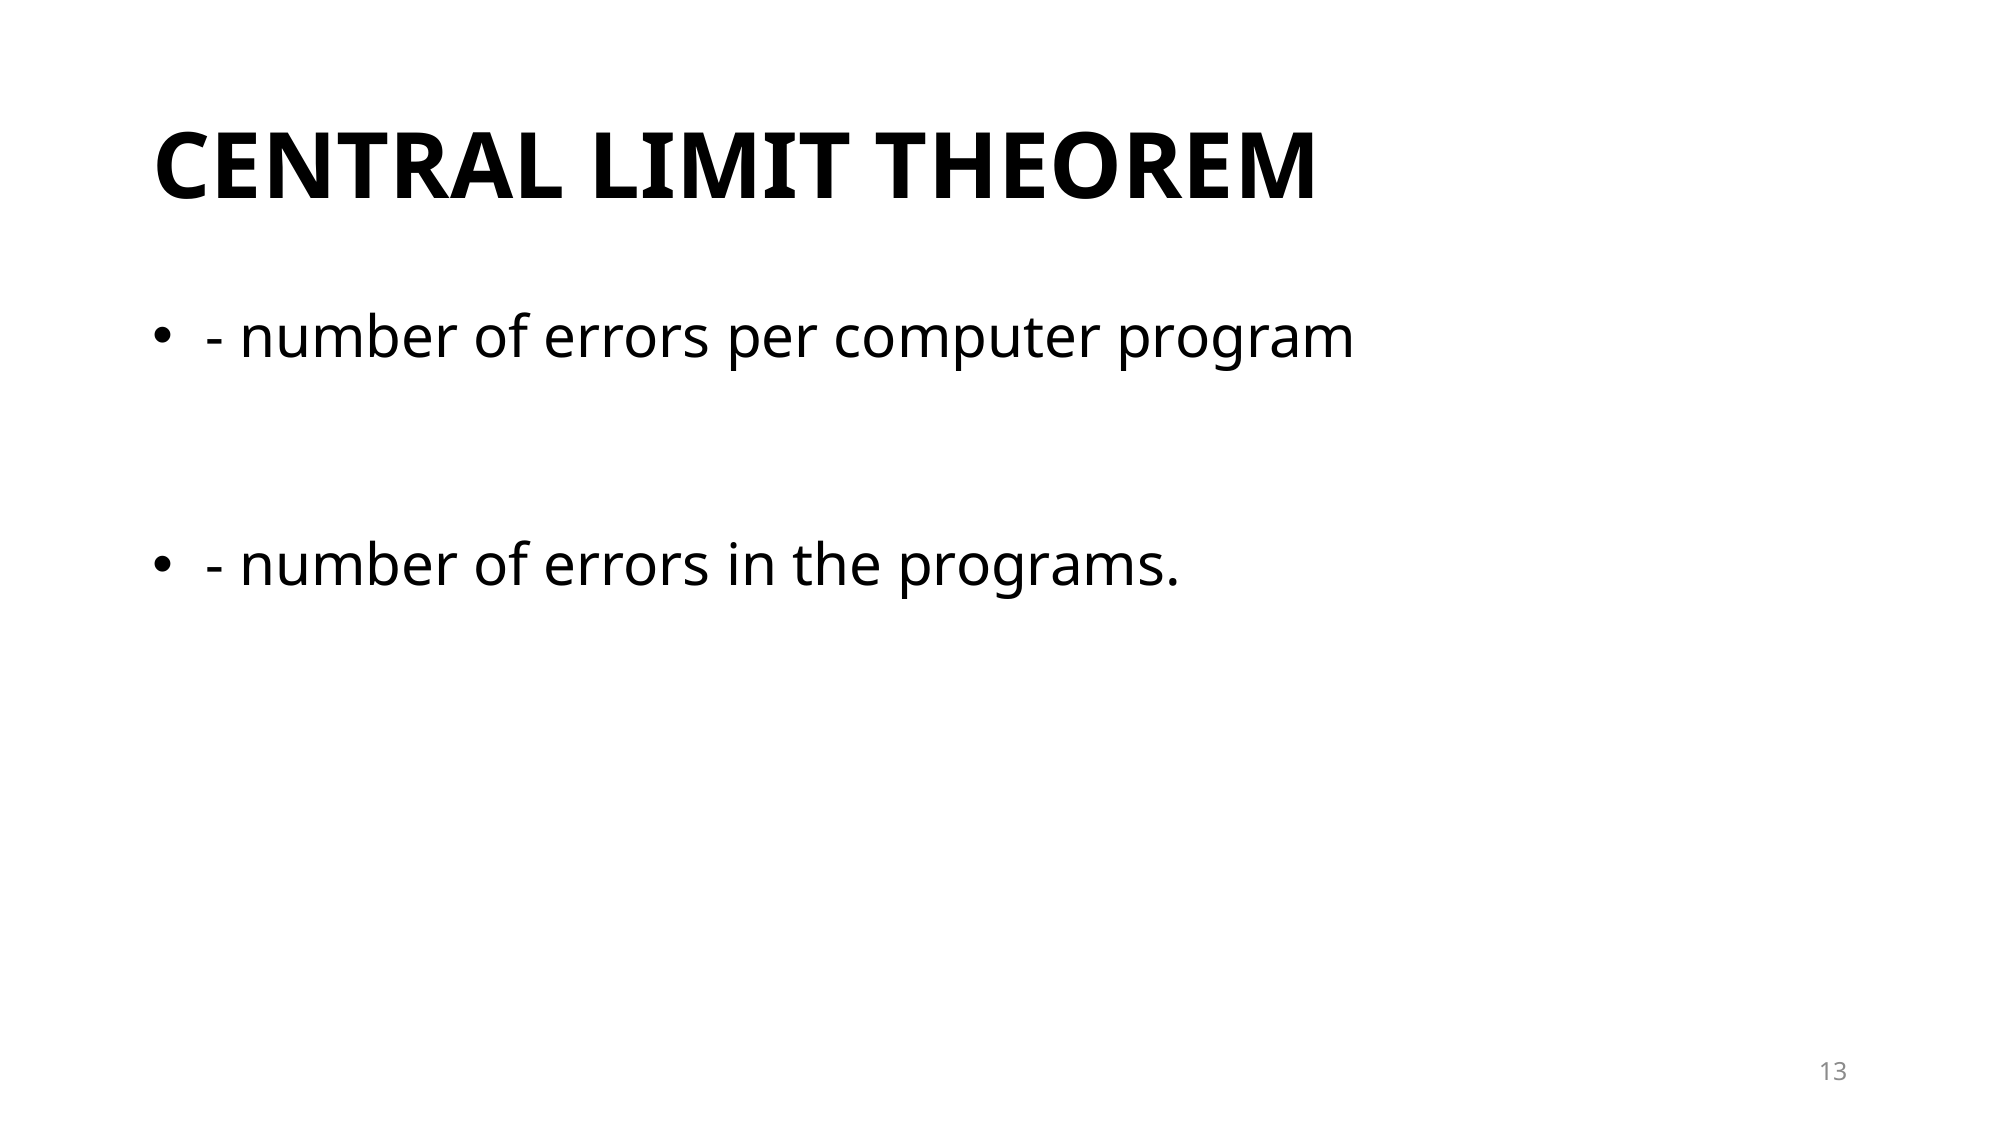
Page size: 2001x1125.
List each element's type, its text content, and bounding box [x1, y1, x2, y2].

slide_number 13 [1412, 1042, 1863, 1103]
title CENTRAL LIMIT THEOREM [137, 59, 1863, 278]
